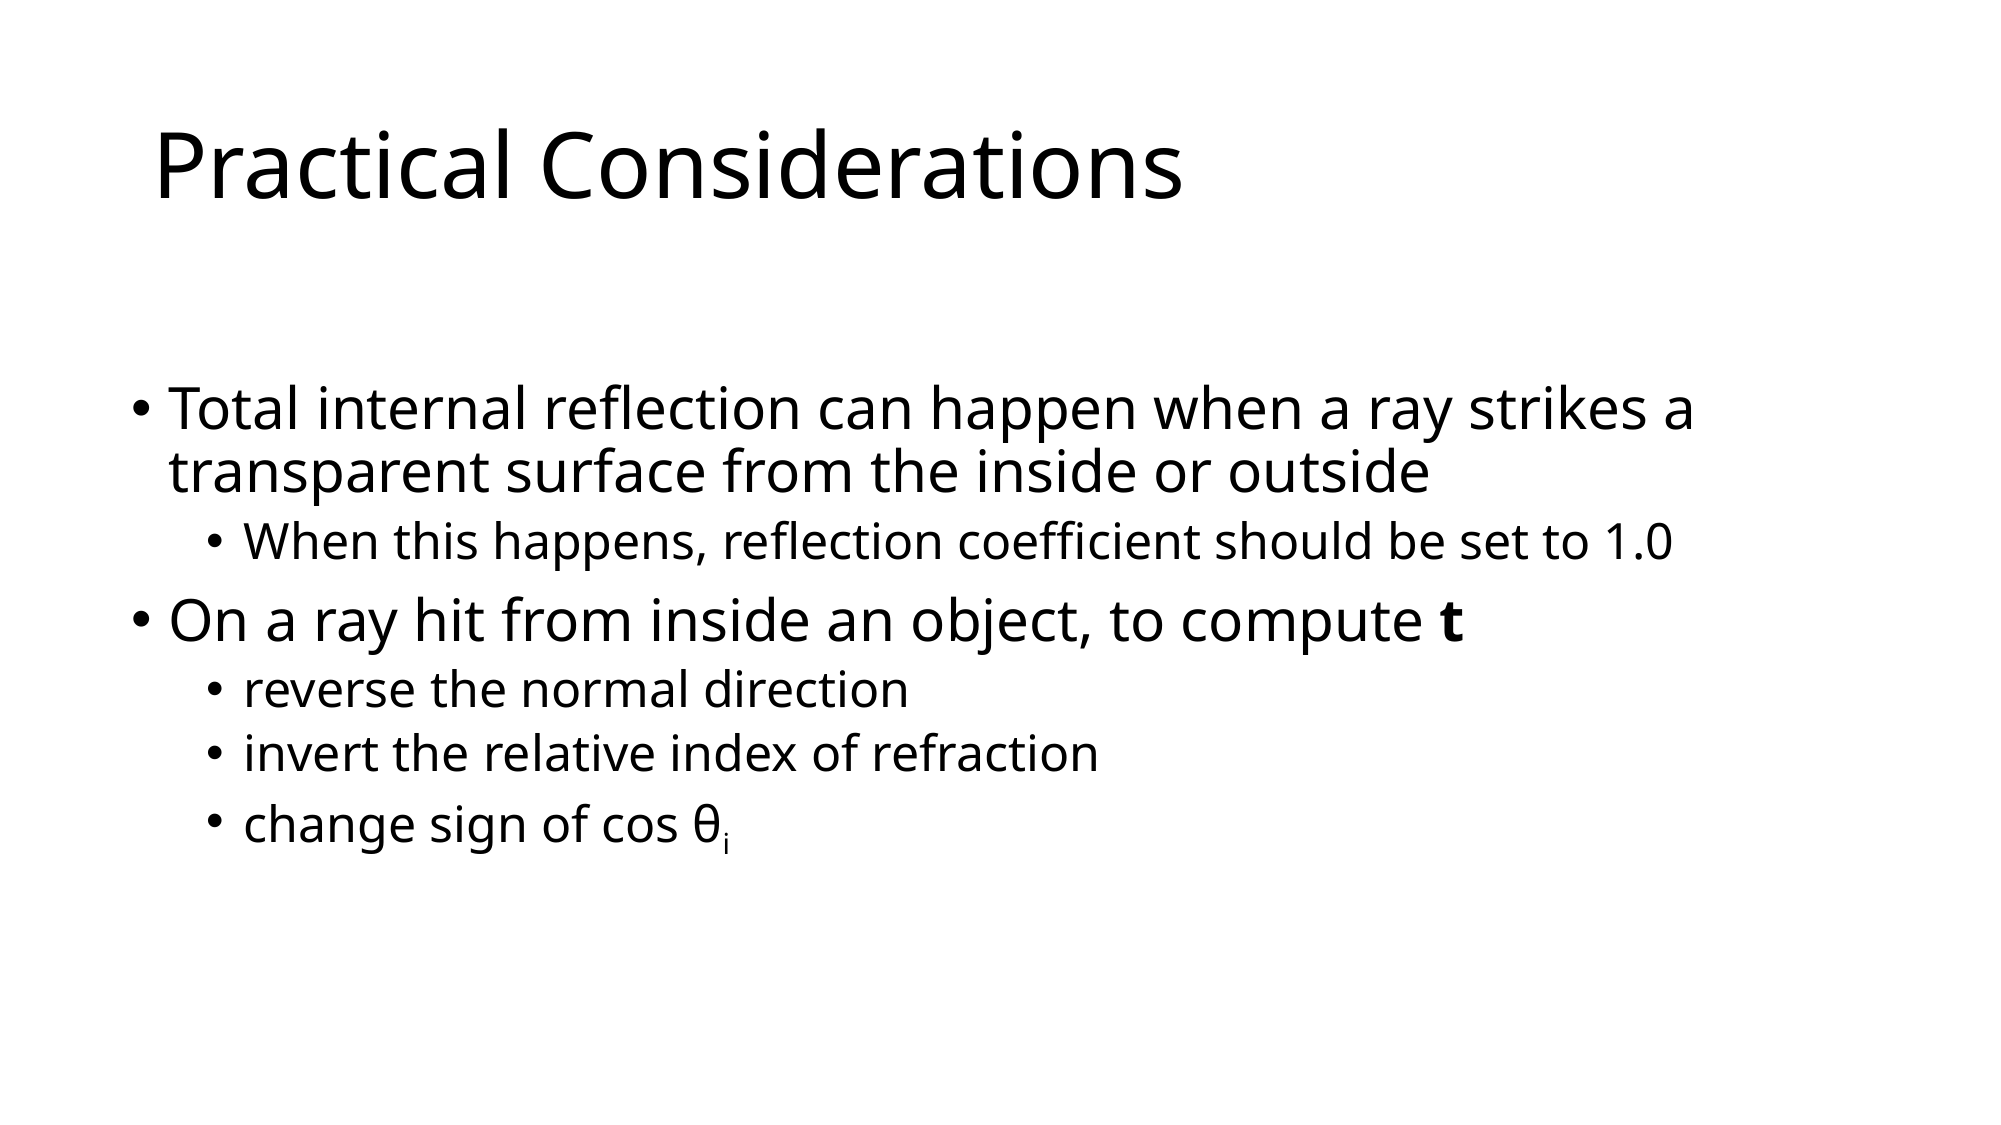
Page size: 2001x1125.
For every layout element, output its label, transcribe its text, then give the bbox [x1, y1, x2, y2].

title Practical Considerations [137, 59, 1863, 278]
list Total internal reflection can happen when a ray strikes a transparent surface from the inside or outside When this happens, reflection coefficient should be set to 1.0 On a ray hit from inside an object, to compute t reverse the normal direction invert the relative index of refraction change sign of cos θi [116, 372, 1902, 975]
